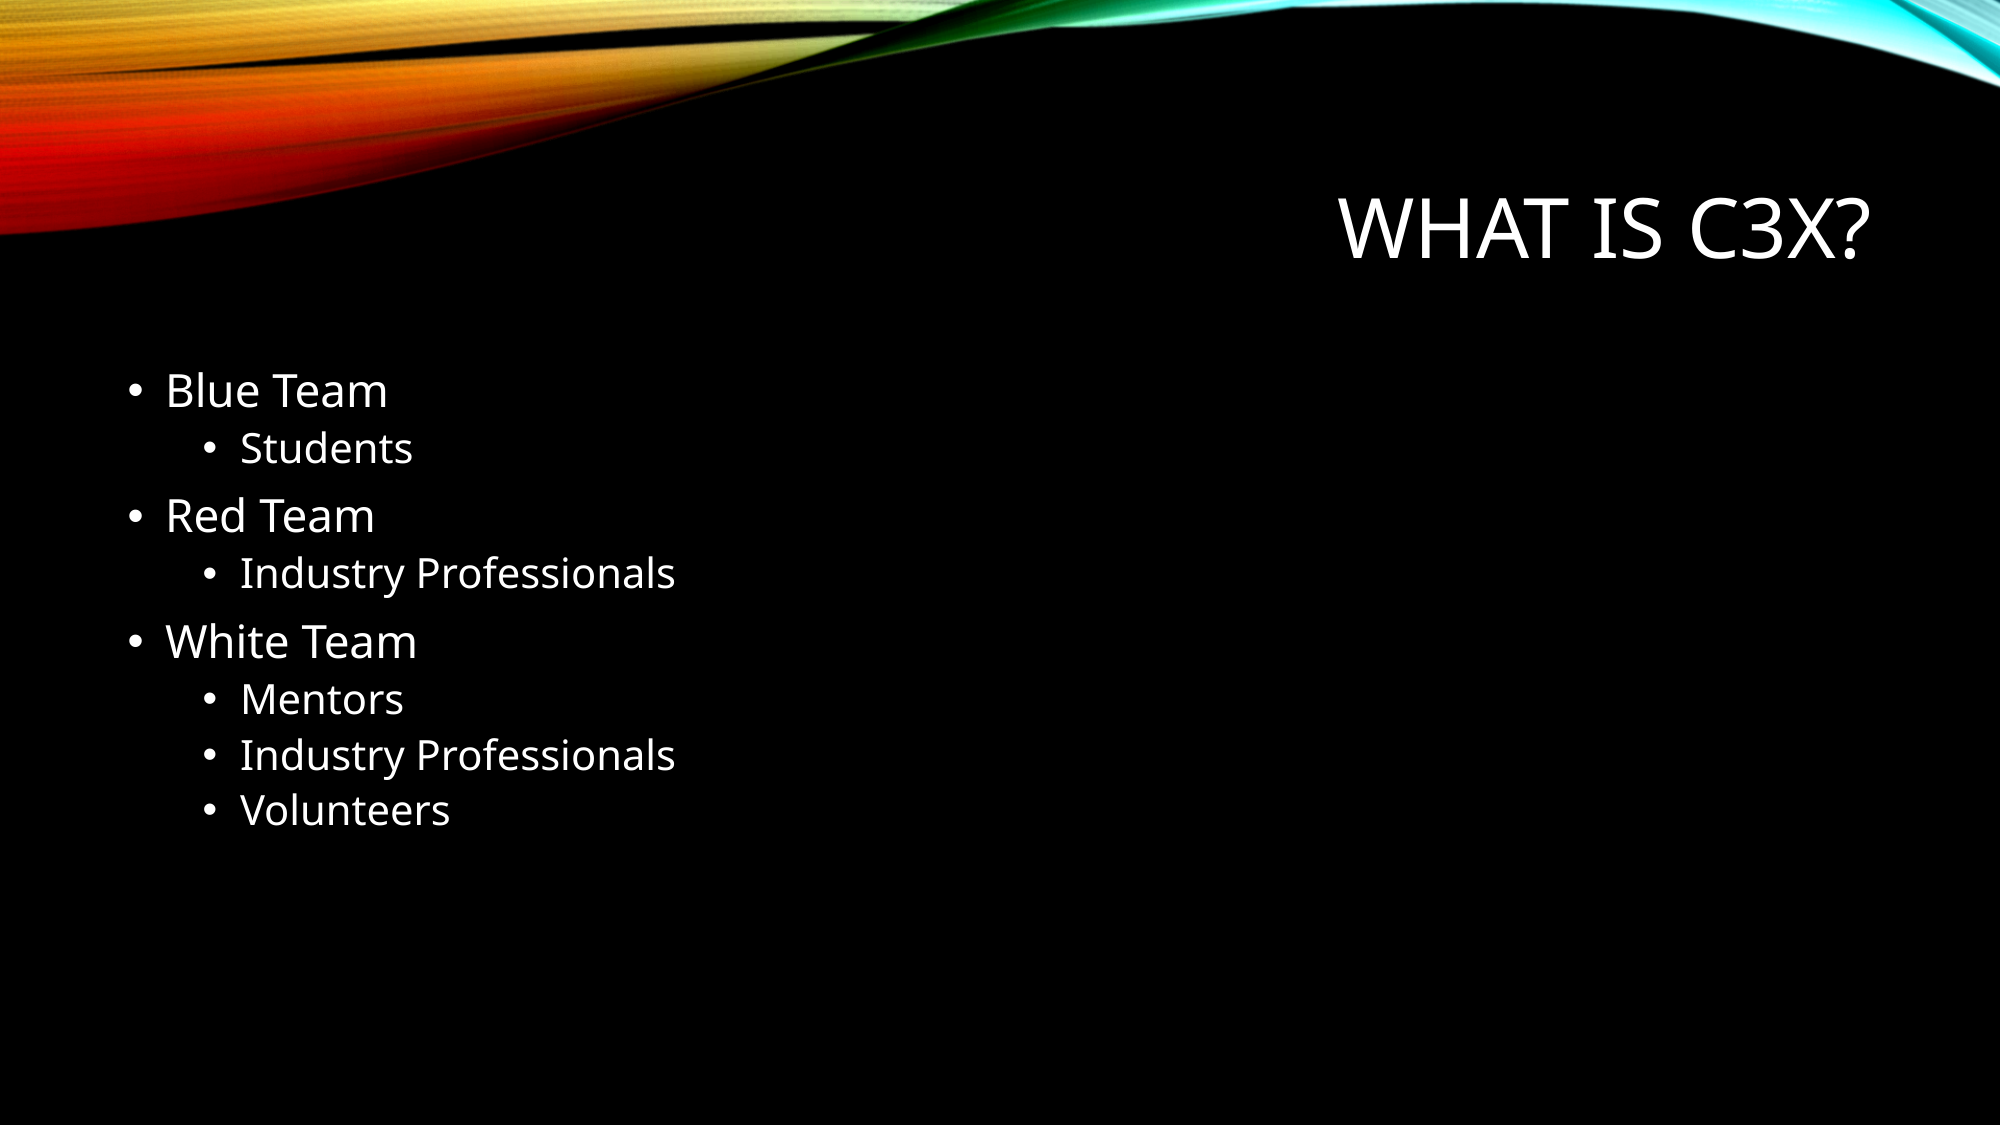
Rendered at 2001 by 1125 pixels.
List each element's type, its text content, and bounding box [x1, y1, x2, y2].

list Blue Team Students Red Team Industry Professionals White Team Mentors Industry Professionals Volunteers [112, 360, 1888, 1021]
picture [0, 0, 2000, 237]
title What is C3X? [474, 125, 1888, 338]
